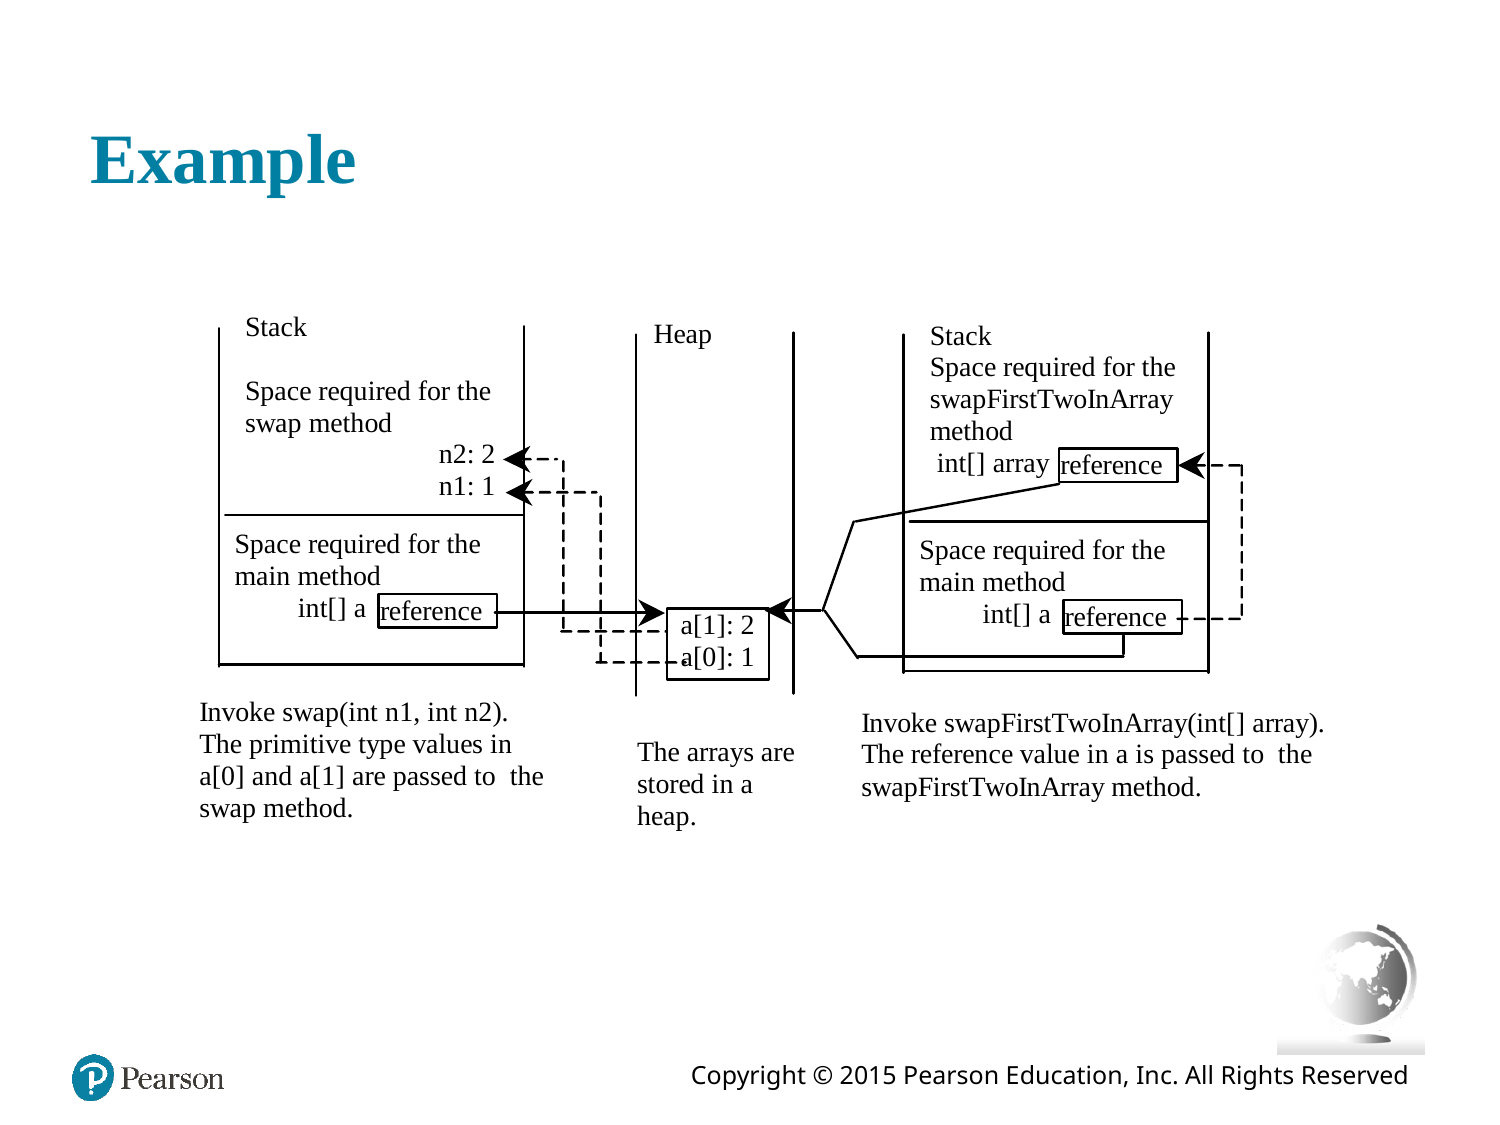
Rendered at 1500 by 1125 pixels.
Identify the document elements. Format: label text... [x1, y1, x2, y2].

picture [166, 311, 1334, 840]
picture [1277, 919, 1425, 1055]
picture [72, 1054, 88, 1070]
picture [99, 1054, 224, 1101]
title Example [75, 37, 1425, 213]
picture [81, 1063, 106, 1088]
picture [72, 1088, 82, 1101]
